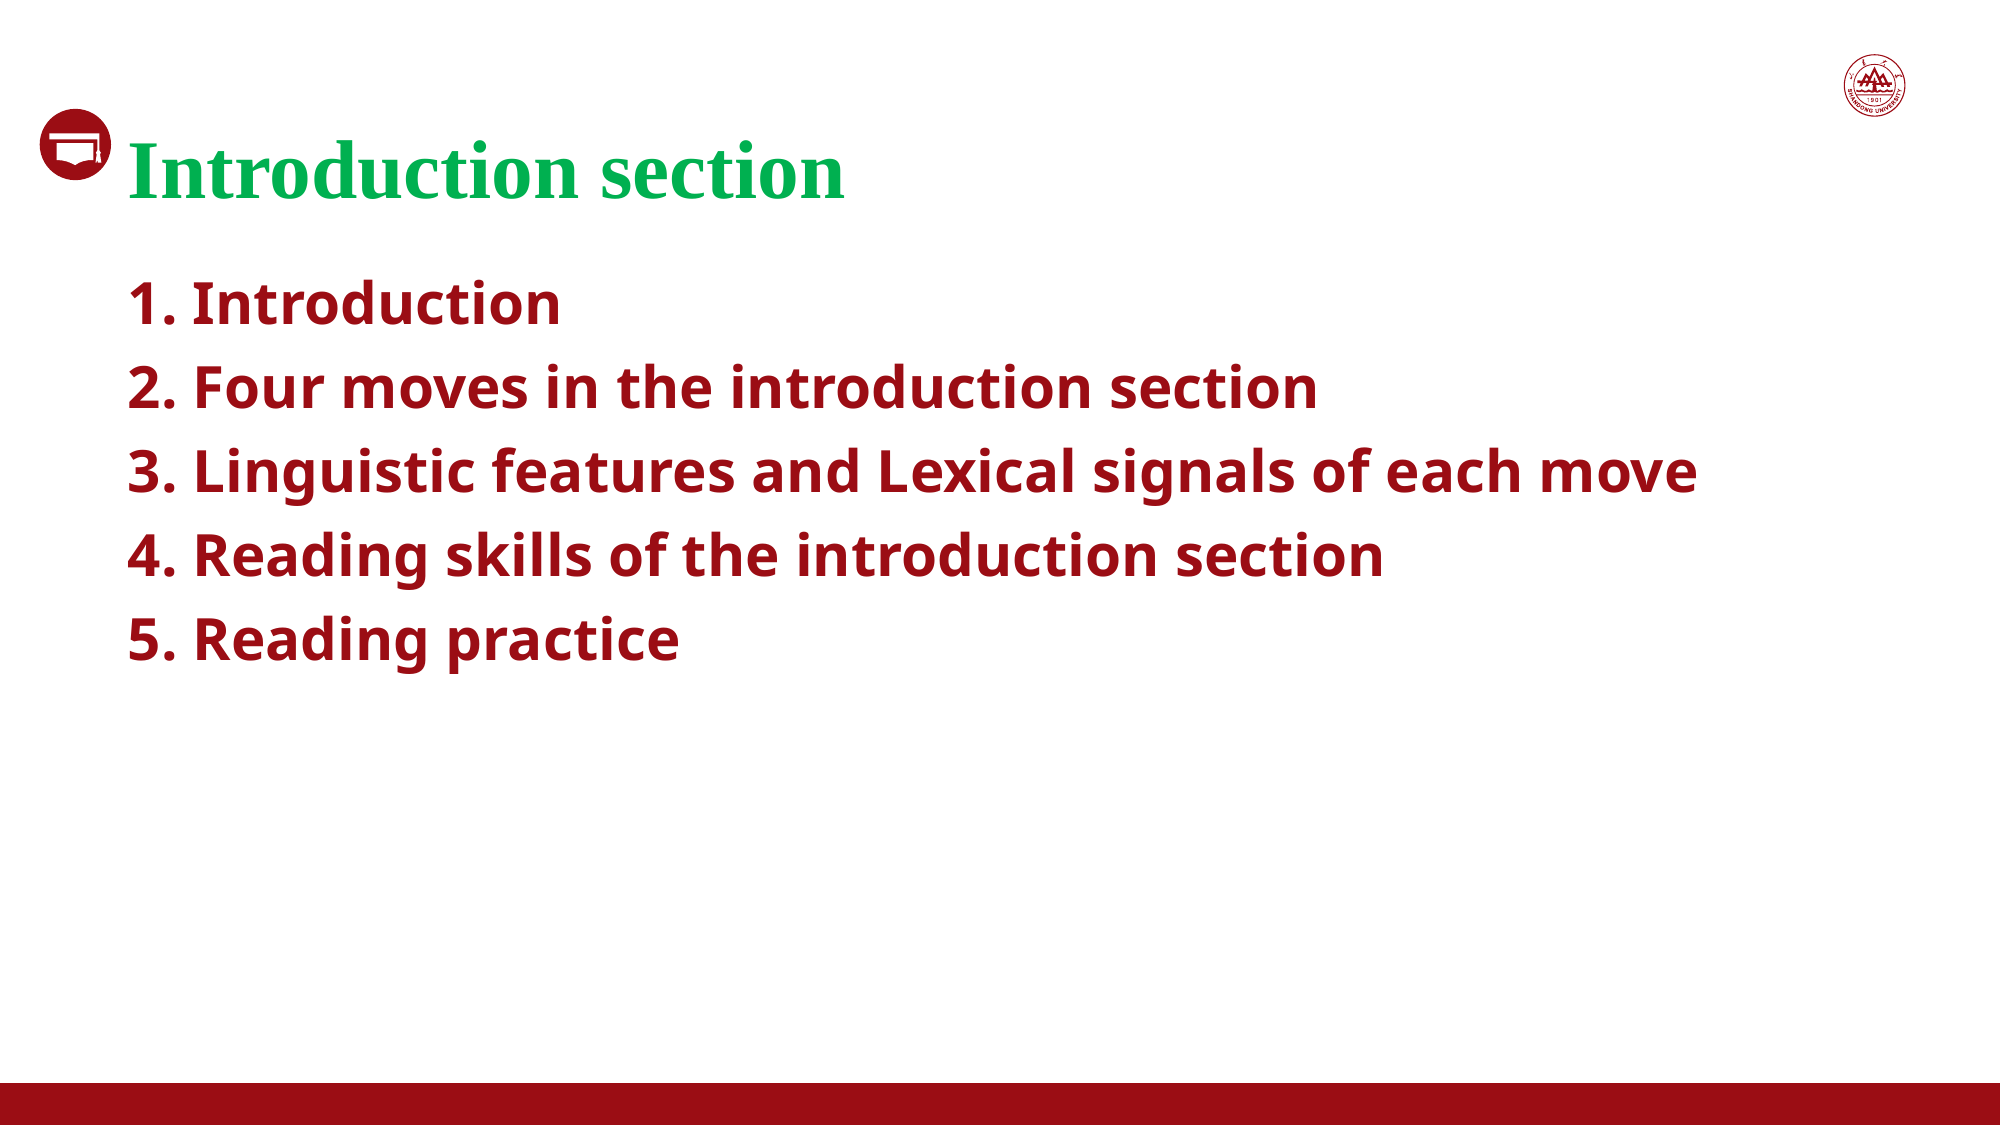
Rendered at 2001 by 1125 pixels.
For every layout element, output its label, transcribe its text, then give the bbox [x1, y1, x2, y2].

list 1. Introduction 2. Four moves in the introduction section 3. Linguistic features and Lexical signals of each move 4. Reading skills of the introduction section 5. Reading practice [113, 267, 1850, 982]
list Introduction section [113, 107, 1689, 200]
